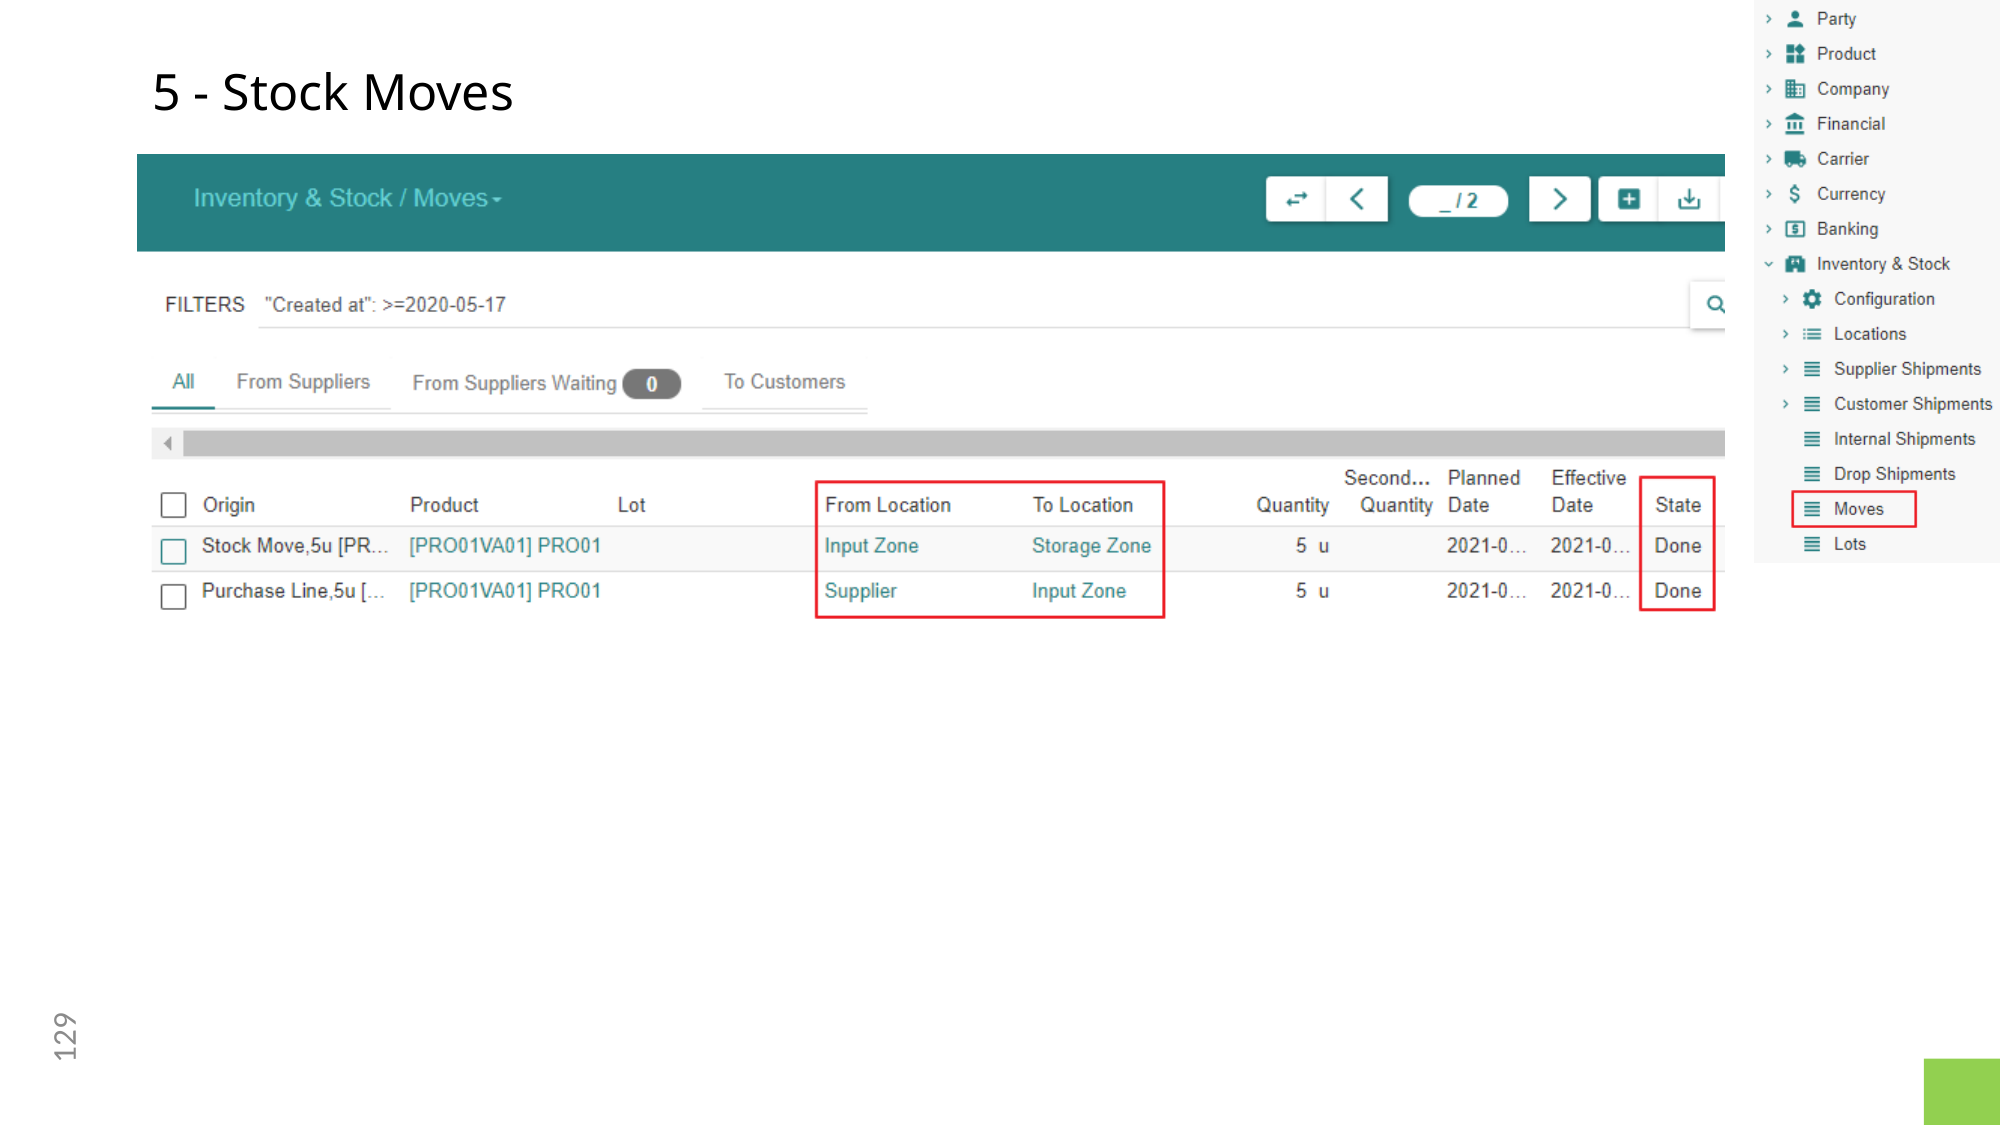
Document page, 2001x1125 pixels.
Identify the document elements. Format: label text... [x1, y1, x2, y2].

title 5 - Stock Moves [137, 59, 1754, 136]
slide_number 129 [32, 969, 93, 1108]
text_box [1923, 1058, 2000, 1125]
picture [137, 154, 1725, 625]
picture [1754, 0, 2000, 563]
